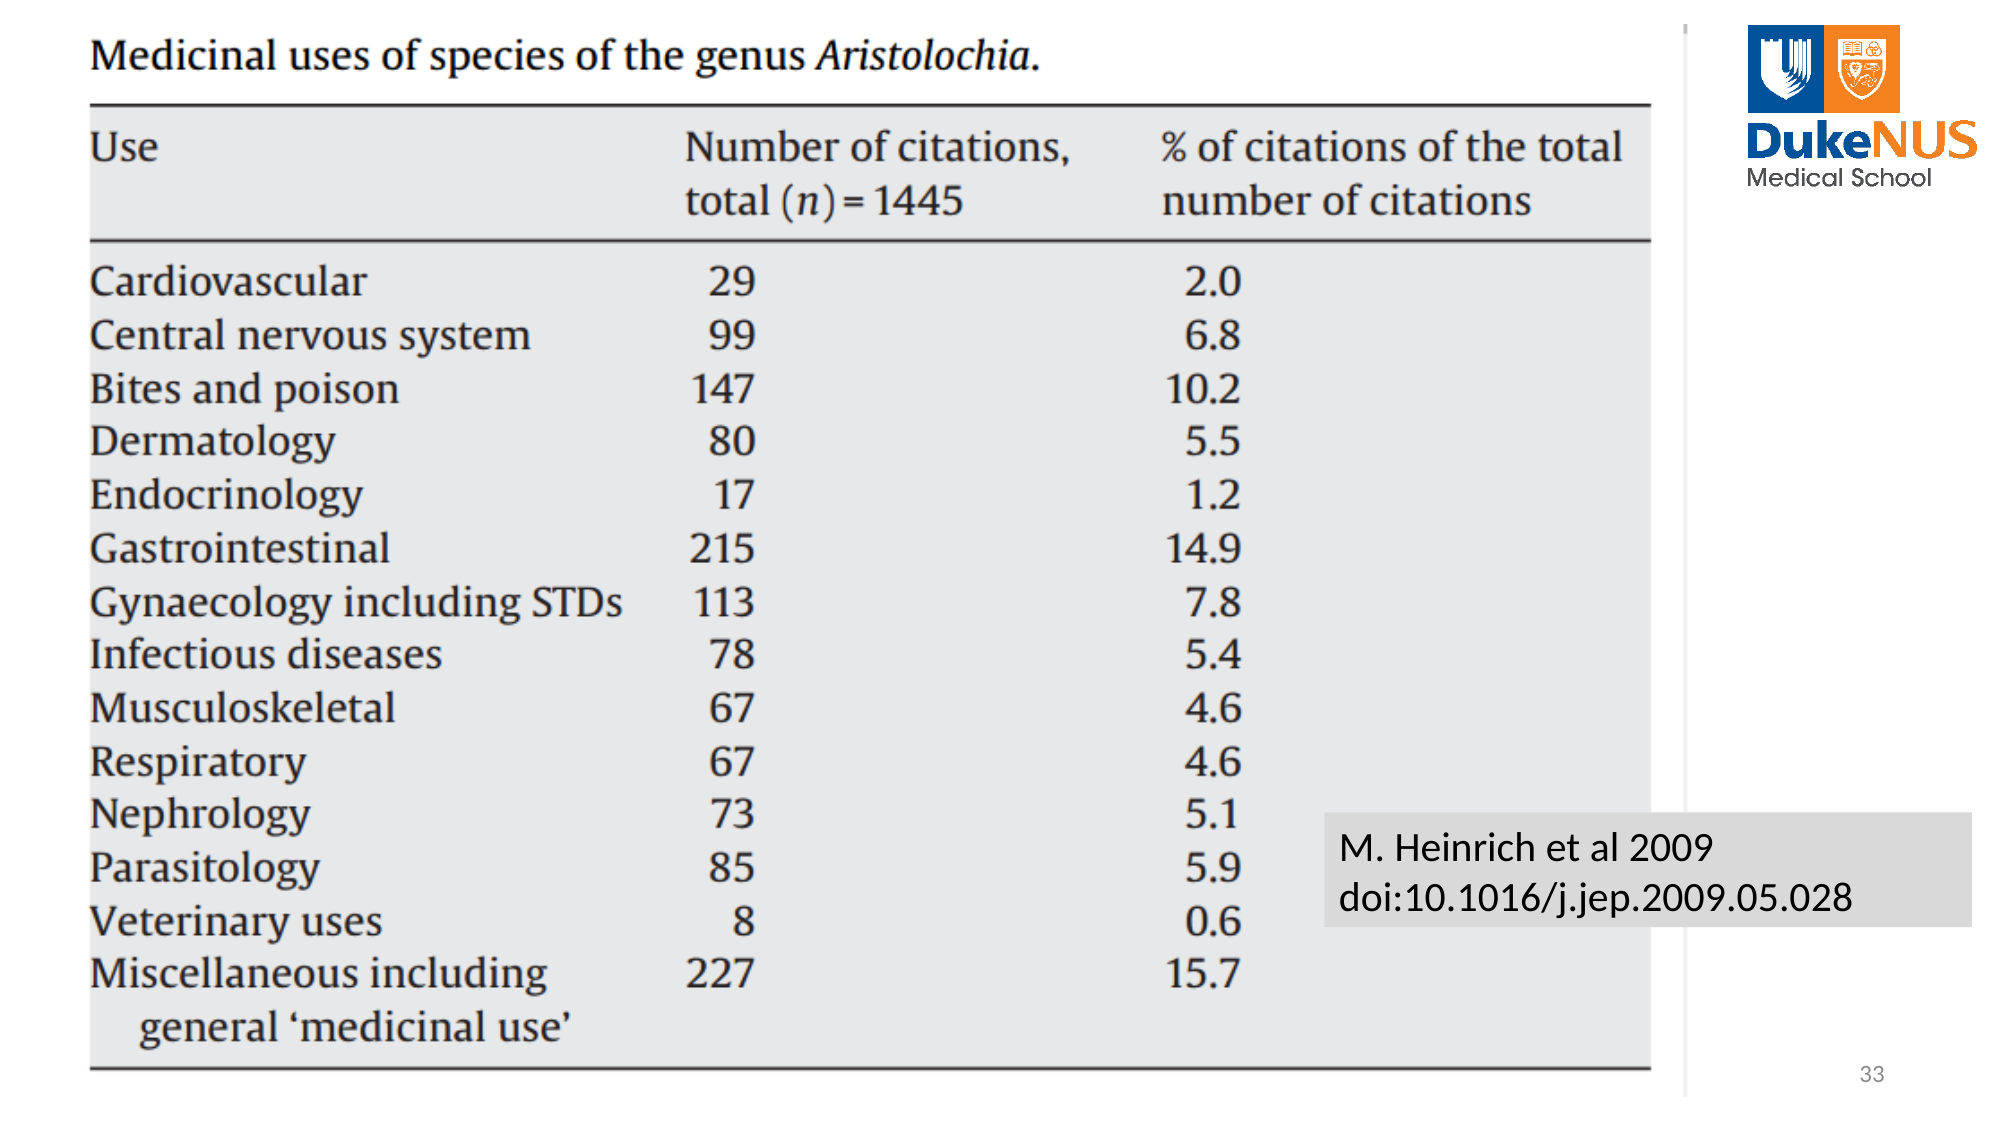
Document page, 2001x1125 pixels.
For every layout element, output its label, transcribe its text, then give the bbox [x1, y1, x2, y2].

text_box M. Heinrich et al 2009 doi:10.1016/j.jep.2009.05.028 [1691, 812, 1972, 928]
picture [62, 24, 1688, 1097]
picture [1737, 12, 1978, 189]
slide_number 33 [1689, 1042, 1900, 1103]
